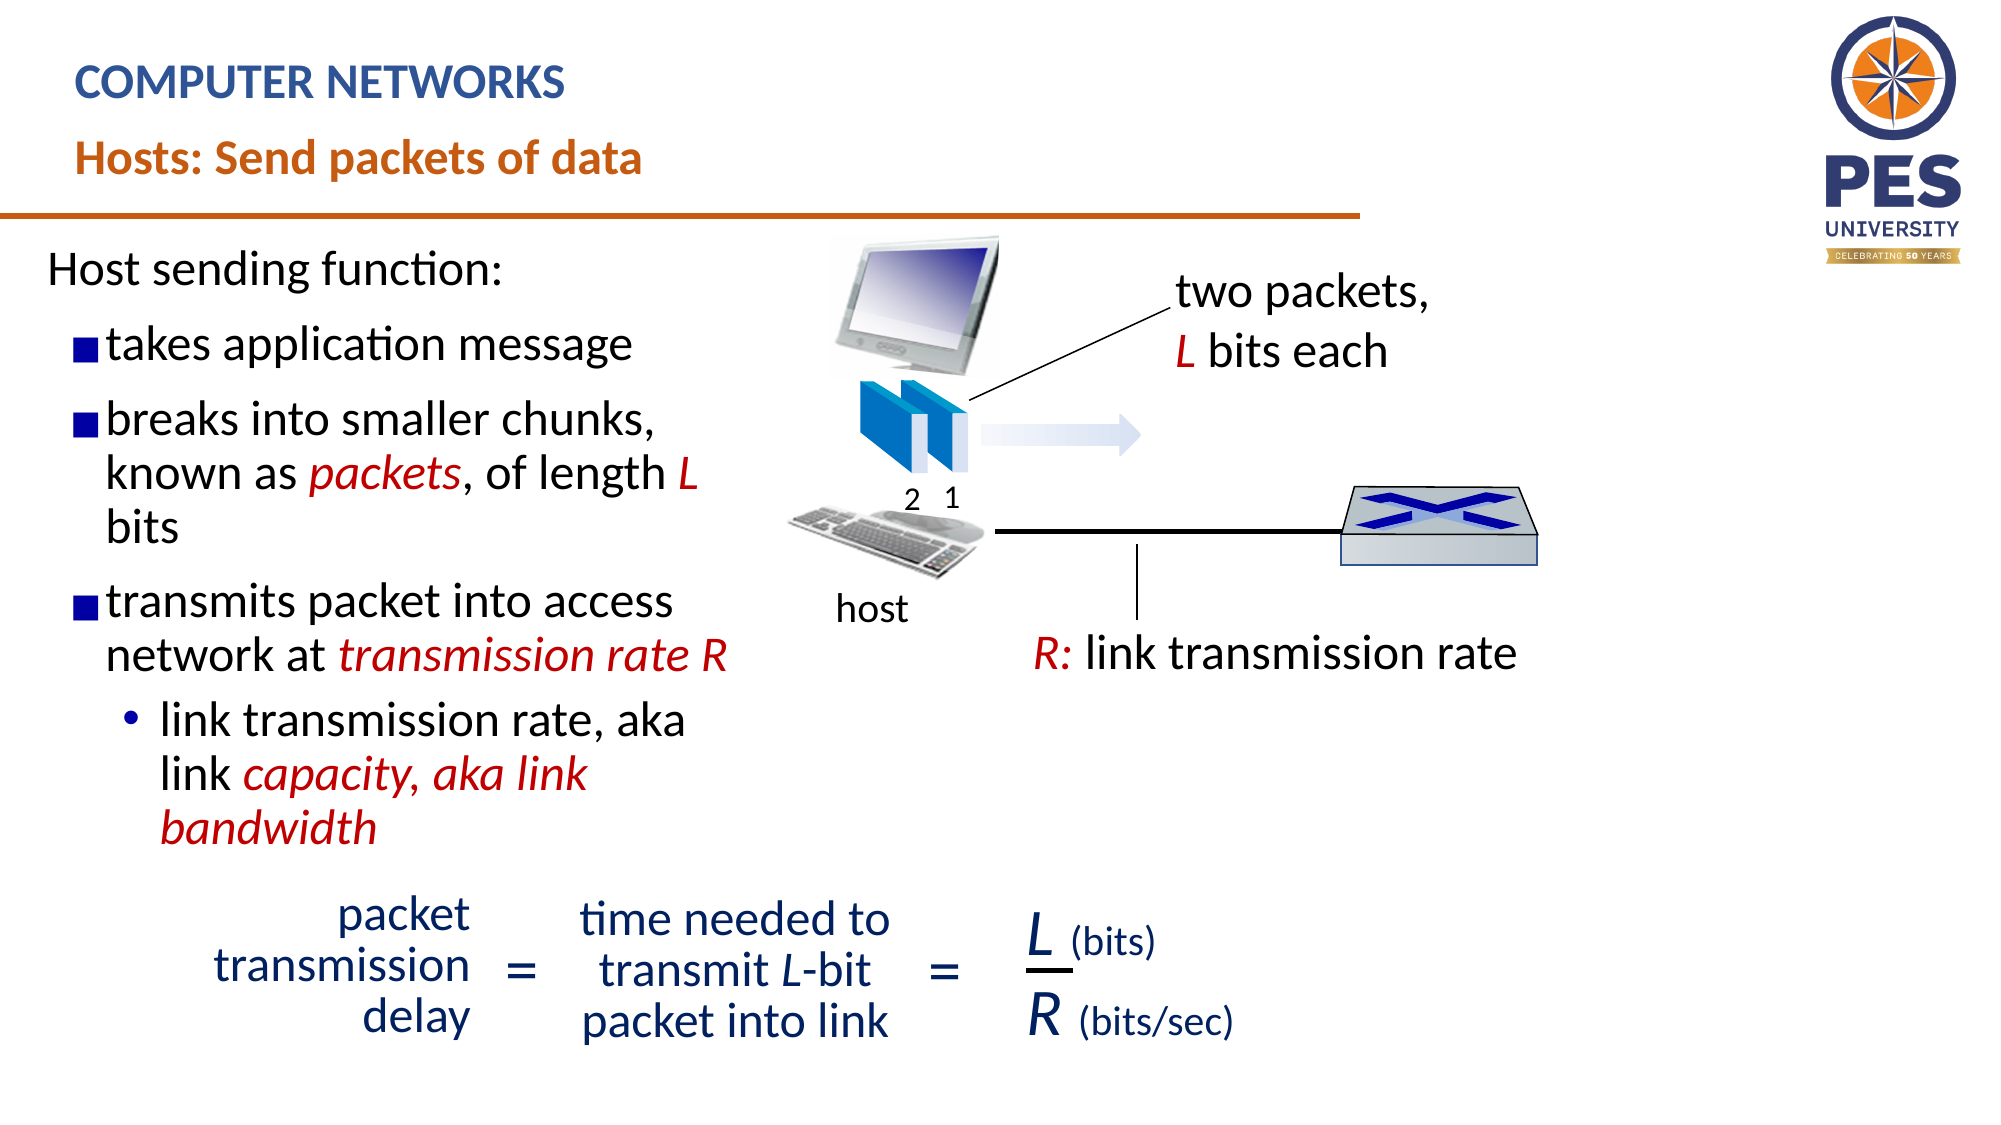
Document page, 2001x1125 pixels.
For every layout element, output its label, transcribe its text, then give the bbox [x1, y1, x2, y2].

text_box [195, 880, 1254, 1058]
text_box Hosts: Send packets of data [59, 117, 1372, 192]
text_box R: link transmission rate [1017, 612, 1537, 688]
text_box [782, 472, 996, 583]
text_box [1340, 486, 1538, 566]
text_box COMPUTER NETWORKS [59, 41, 1290, 117]
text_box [860, 405, 928, 471]
text_box two packets, L bits each [1160, 250, 1460, 386]
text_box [933, 405, 969, 471]
text_box host [820, 591, 926, 639]
text_box Host sending function: takes application message breaks into smaller chunks, known as packets, of length L bits transmits packet into access network at transmission rate R link transmission rate, aka link capacity, aka link bandwidth [32, 234, 749, 1002]
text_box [801, 234, 1041, 397]
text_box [968, 307, 1171, 401]
text_box [980, 413, 1142, 457]
picture [1826, 16, 1961, 264]
